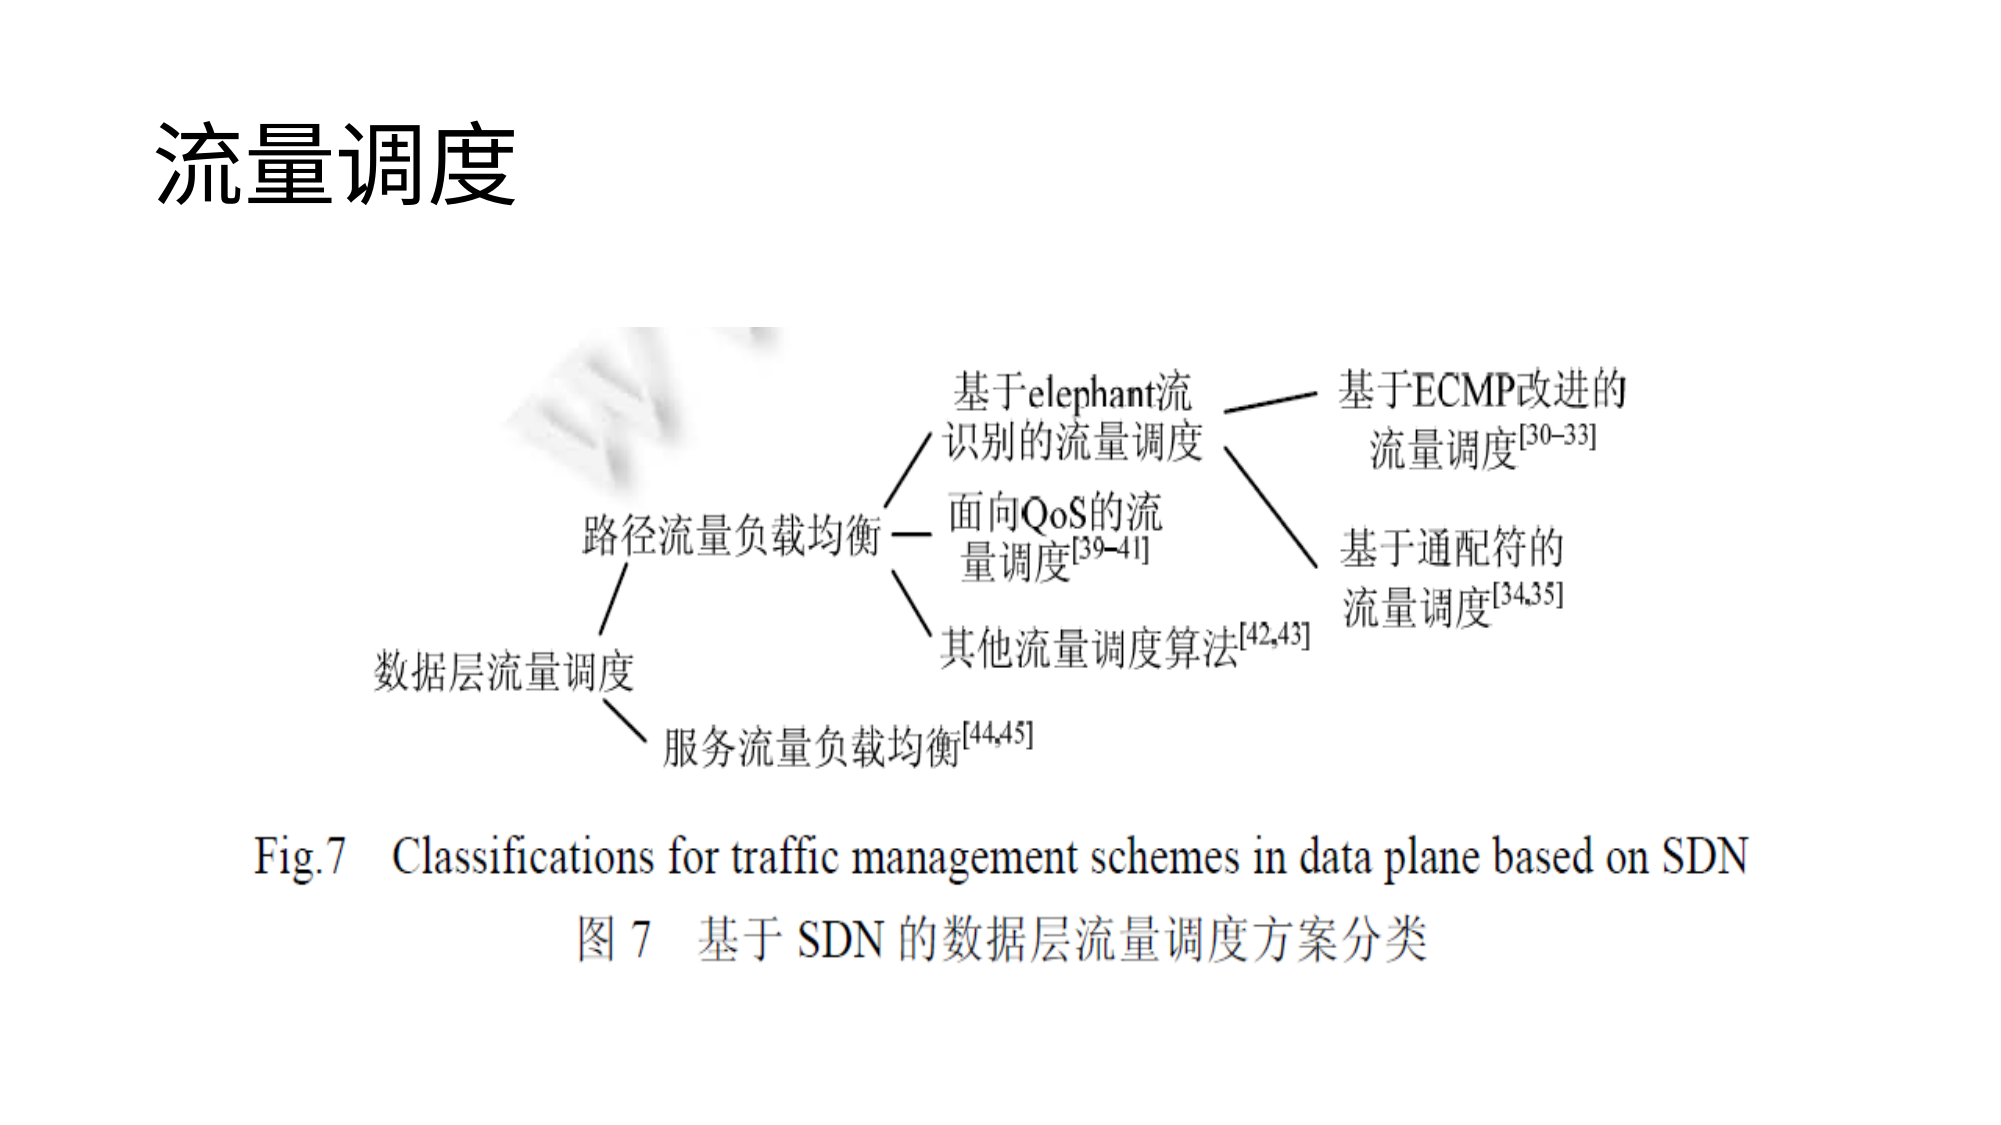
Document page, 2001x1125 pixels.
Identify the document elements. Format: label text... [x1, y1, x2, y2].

title 流量调度 [137, 59, 1863, 278]
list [168, 327, 1832, 1009]
